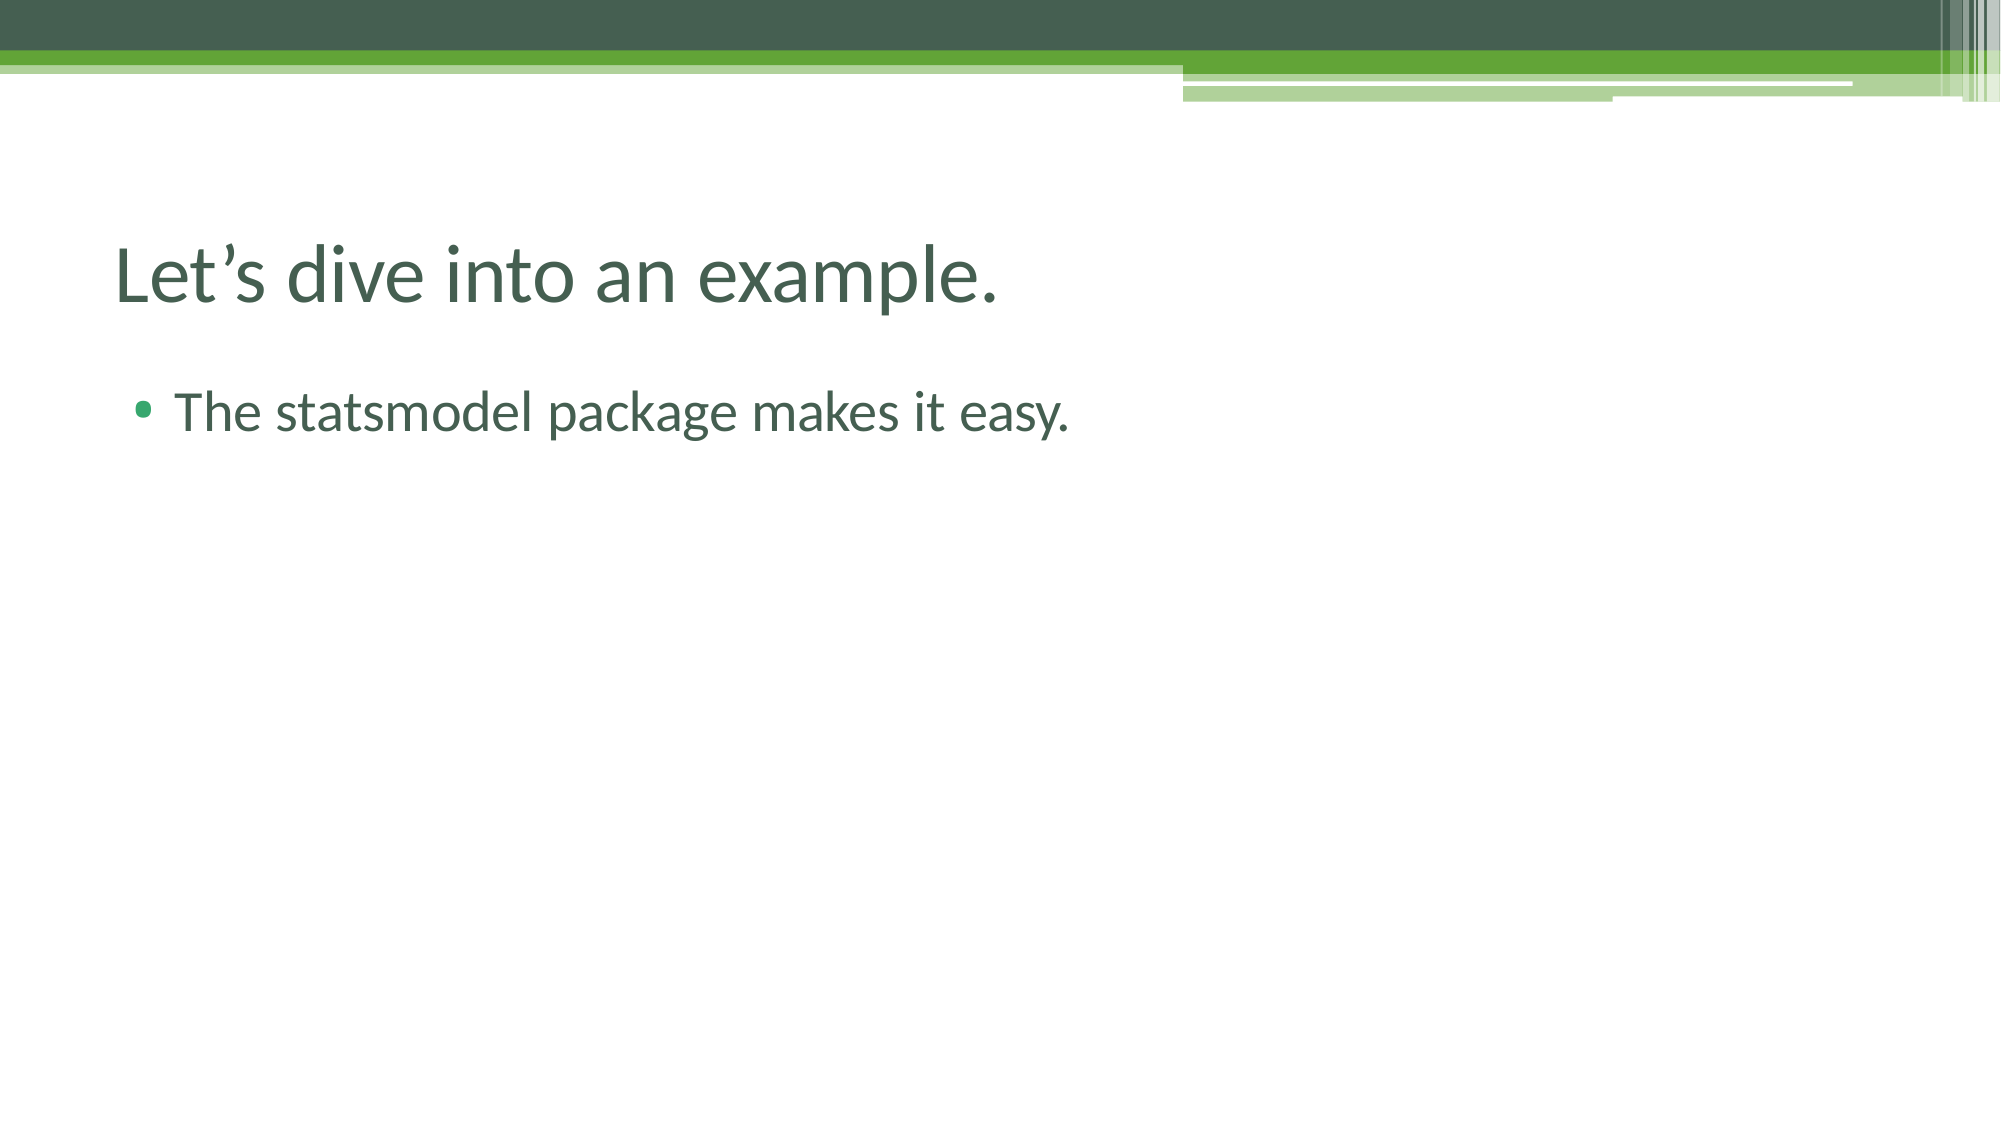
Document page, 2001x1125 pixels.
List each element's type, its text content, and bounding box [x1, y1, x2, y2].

text_box The statsmodel package makes it easy. [130, 370, 1086, 443]
title Let’s dive into an example. [112, 217, 1012, 408]
